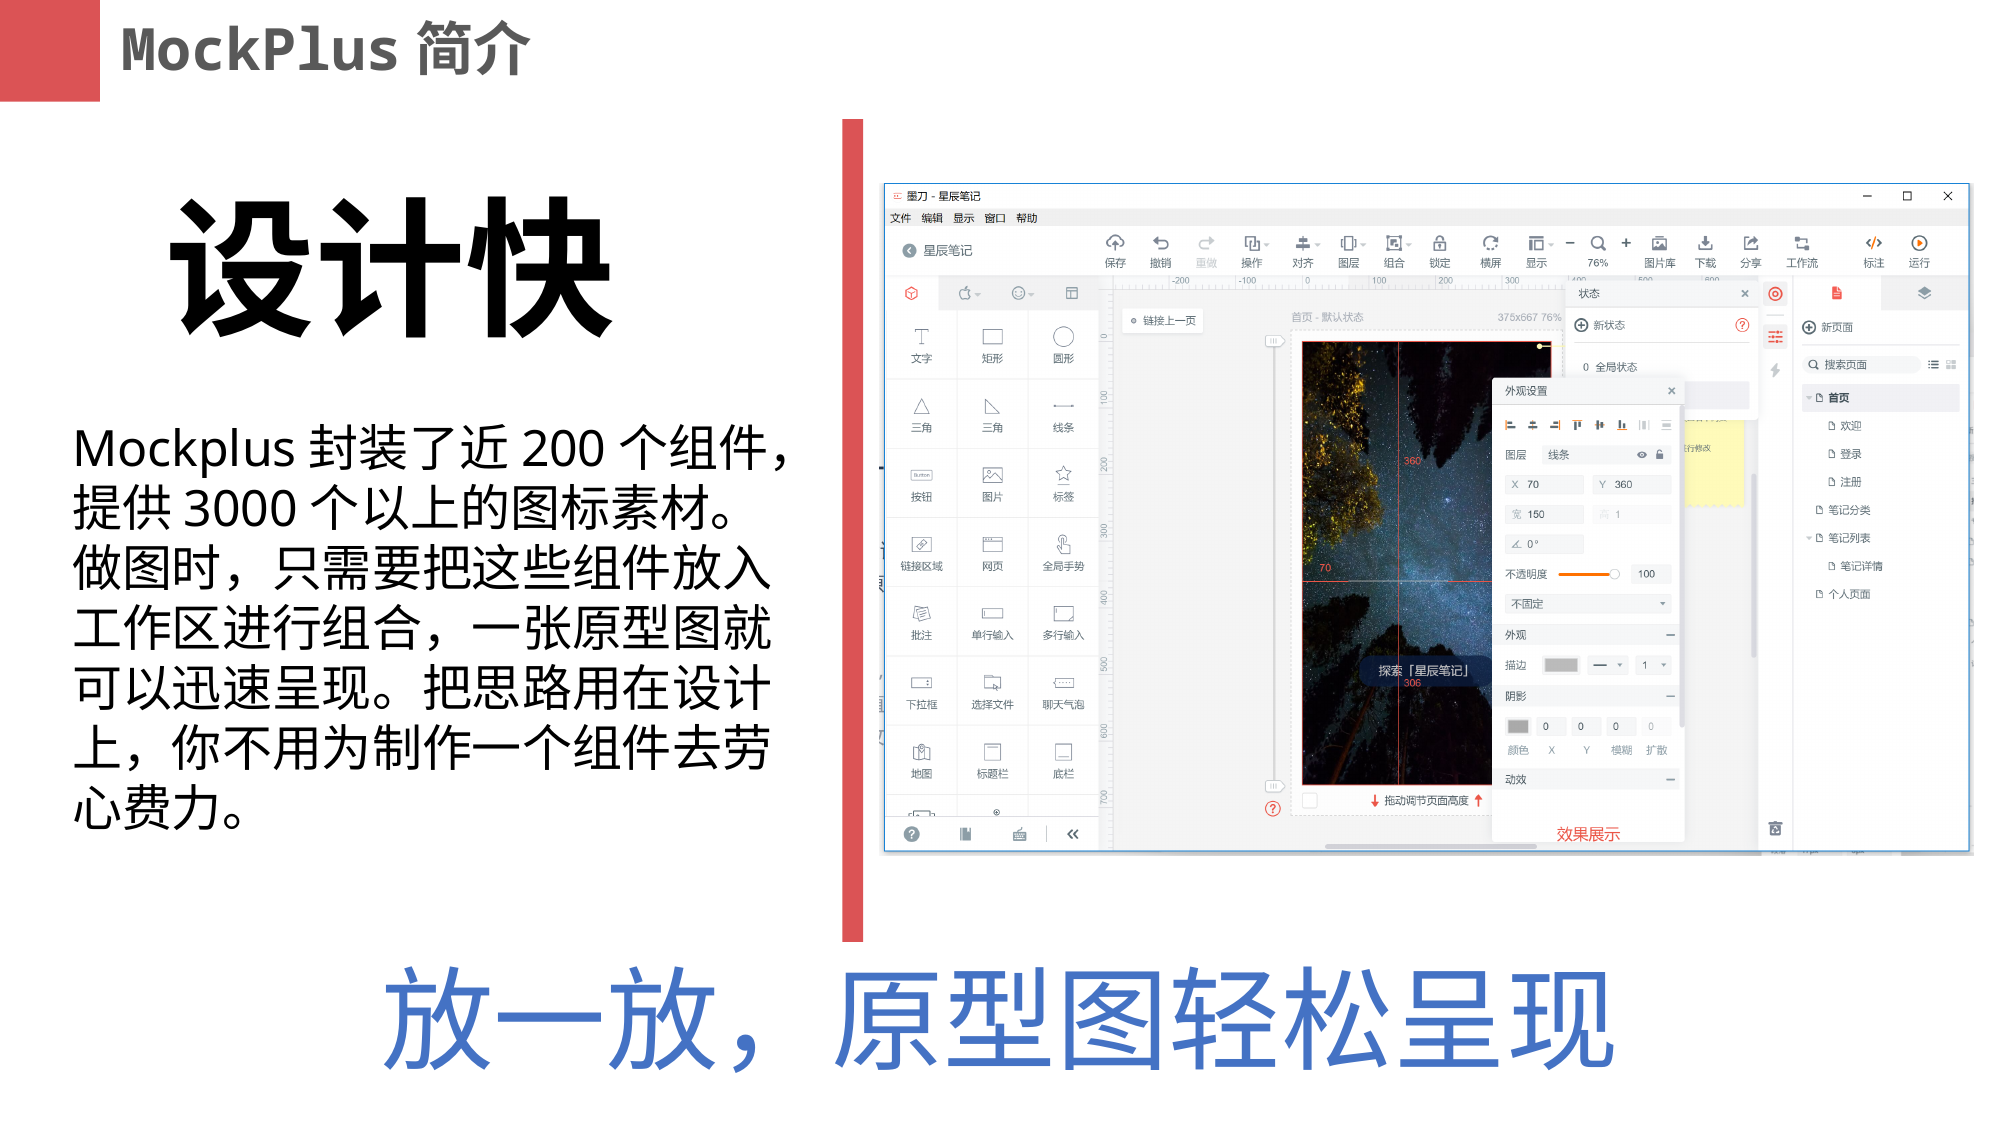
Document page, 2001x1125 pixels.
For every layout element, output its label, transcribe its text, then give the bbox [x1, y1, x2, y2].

text_box [0, 0, 101, 103]
text_box [841, 118, 864, 941]
text_box 设计快 [150, 166, 631, 362]
text_box 放一放，原型图轻松呈现 [366, 941, 1634, 1092]
picture [879, 183, 1974, 856]
text_box MockPlus简介 [106, 5, 843, 90]
text_box Mockplus封装了近200个组件，提供3000个以上的图标素材。做图时，只需要把这些组件放入工作区进行组合，一张原型图就可以迅速呈现。把思路用在设计上，你不用为制作一个组件去劳心费力。 [57, 409, 807, 845]
